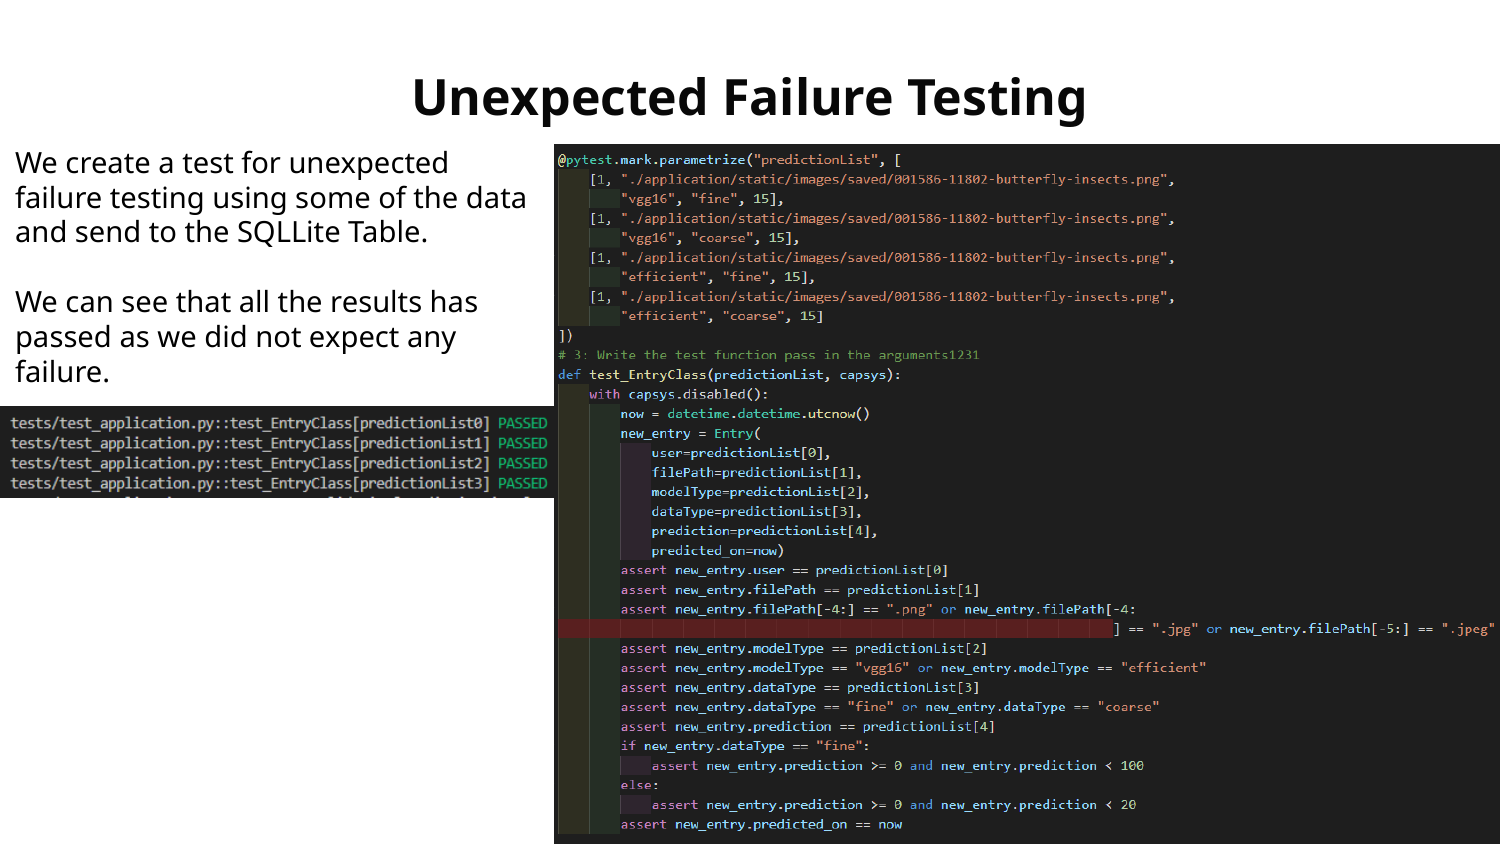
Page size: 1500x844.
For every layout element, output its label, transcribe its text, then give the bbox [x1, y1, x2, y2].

text_box We create a test for unexpected failure testing using some of the data and send to the SQLLite Table. We can see that all the results has passed as we did not expect any failure. [0, 128, 555, 404]
title Unexpected Failure Testing [29, 50, 1471, 142]
picture [0, 144, 1500, 844]
